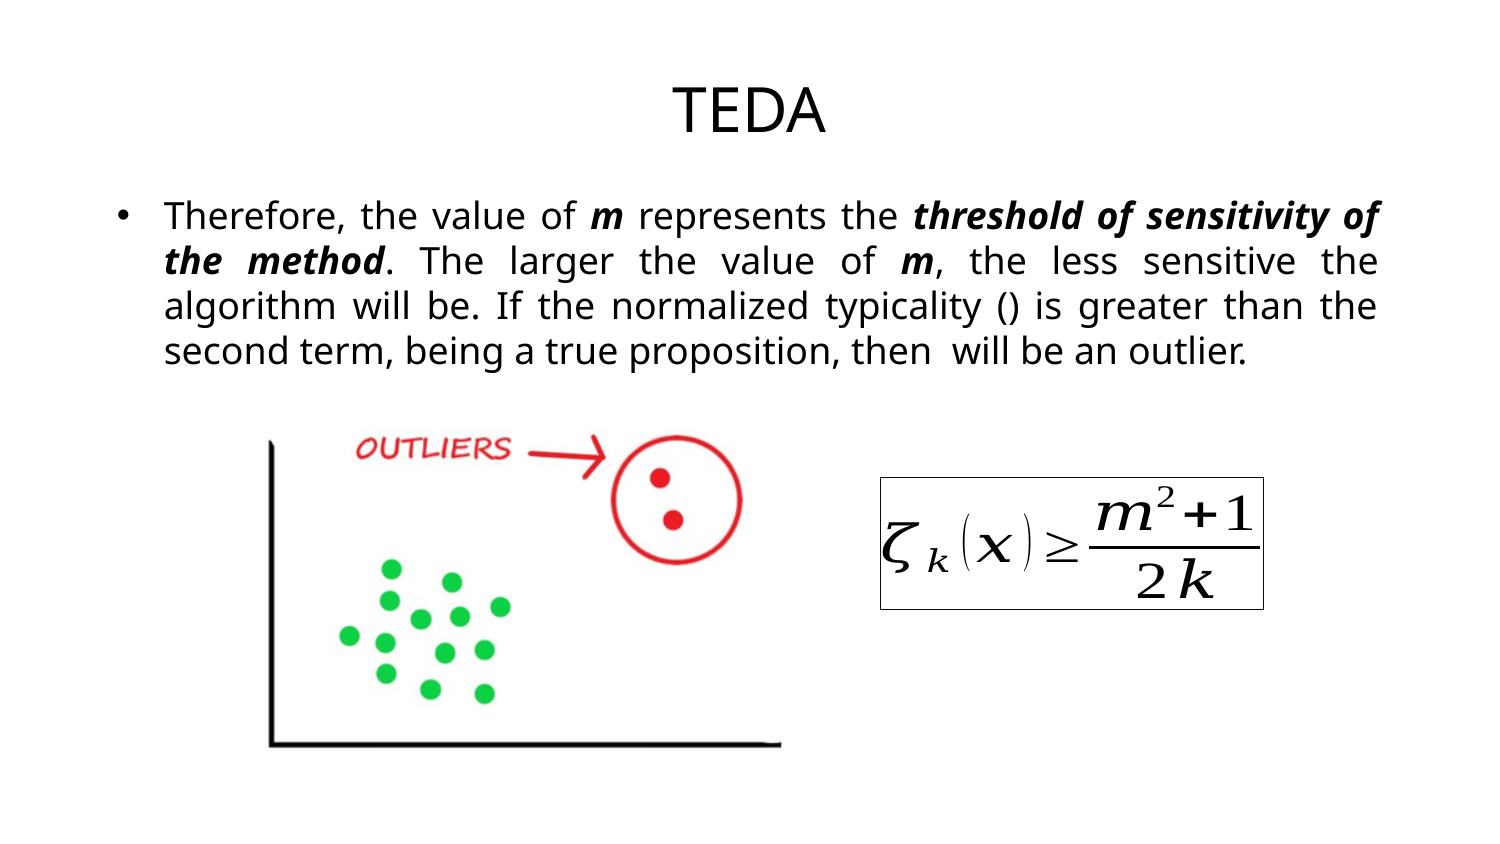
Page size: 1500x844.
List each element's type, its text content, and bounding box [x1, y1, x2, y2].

title TEDA [75, 67, 1425, 147]
picture [236, 396, 816, 777]
